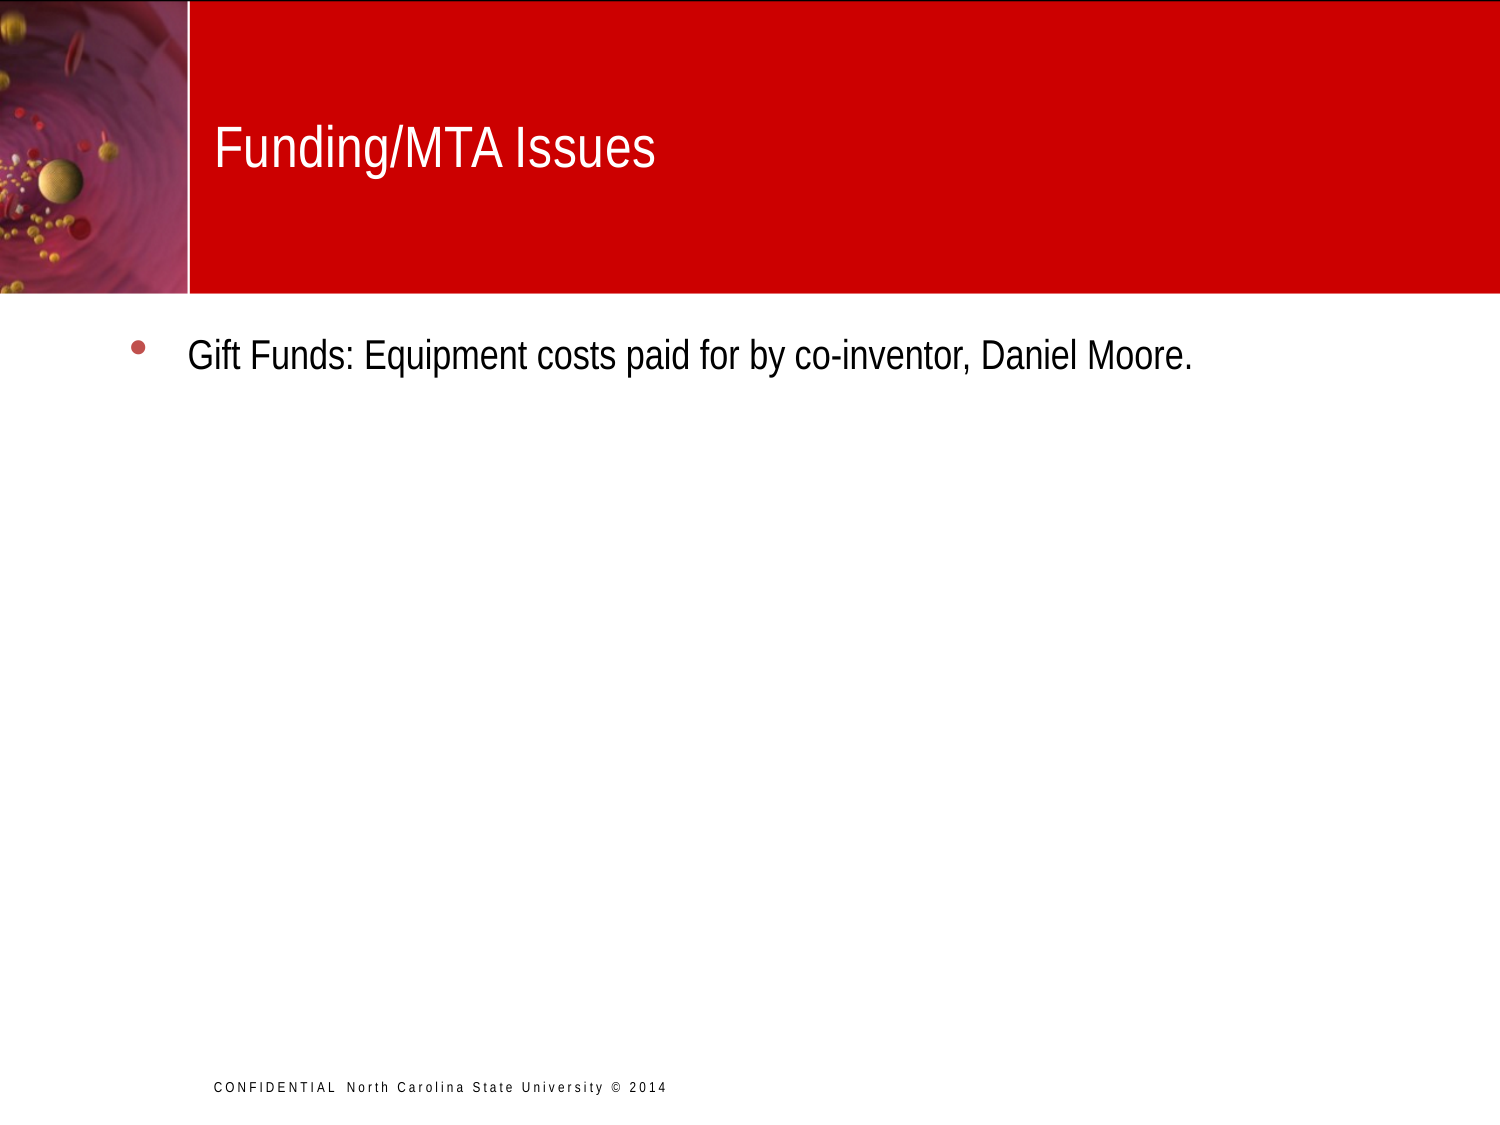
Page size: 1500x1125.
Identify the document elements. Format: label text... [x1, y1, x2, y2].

text_box Funding/MTA Issues [199, 101, 1323, 187]
picture [0, 0, 1500, 1125]
list Gift Funds: Equipment costs paid for by co-inventor, Daniel Moore. [116, 320, 1361, 1035]
